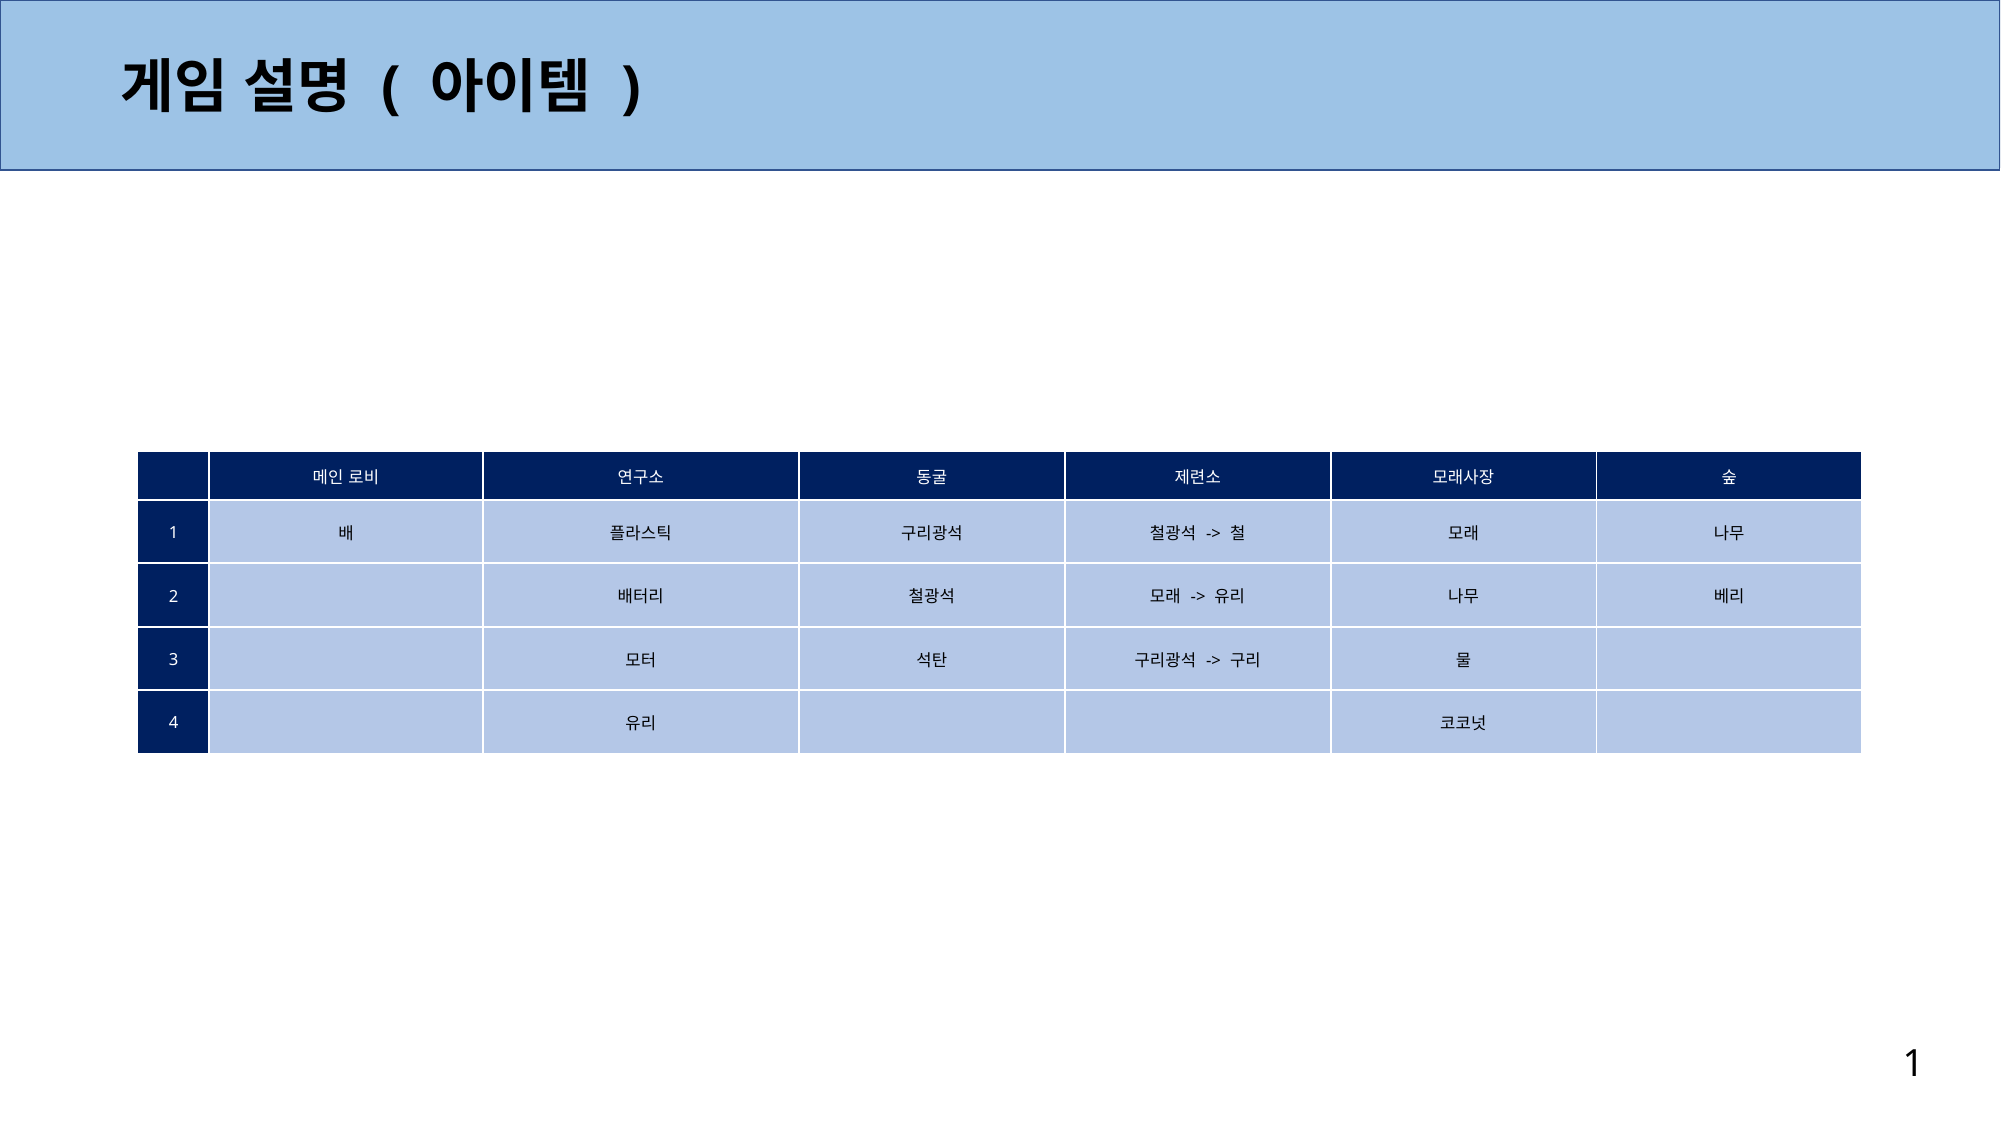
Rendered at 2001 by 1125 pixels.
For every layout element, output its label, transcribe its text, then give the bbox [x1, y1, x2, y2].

table_header [138, 452, 208, 499]
table_cell 물 [1332, 628, 1596, 689]
table_header 동굴 [800, 452, 1064, 499]
table_cell [210, 628, 482, 689]
text_box 1 [1887, 1031, 1939, 1092]
table_cell 1 [138, 501, 208, 562]
table_cell 구리광석 -> 구리 [1066, 628, 1330, 689]
table_cell [1066, 691, 1330, 753]
table_header 제련소 [1066, 452, 1330, 499]
table_cell [210, 691, 482, 753]
table_cell 모터 [484, 628, 798, 689]
table_cell 철광석 [800, 564, 1064, 626]
text_box [0, 0, 2000, 171]
table_cell 코코넛 [1332, 691, 1596, 753]
table_cell 나무 [1597, 501, 1861, 562]
table_cell 나무 [1332, 564, 1596, 626]
table_cell [800, 691, 1064, 753]
table_cell 유리 [484, 691, 798, 753]
table_header 연구소 [484, 452, 798, 499]
table_cell [1597, 628, 1861, 689]
text_box 게임 설명 ( 아이템 ) [106, 41, 800, 127]
table_cell 철광석 -> 철 [1066, 501, 1330, 562]
table_header 메인 로비 [210, 452, 482, 499]
table_cell 4 [138, 691, 208, 753]
table_cell 모래 -> 유리 [1066, 564, 1330, 626]
table_cell 구리광석 [800, 501, 1064, 562]
table_cell 플라스틱 [484, 501, 798, 562]
table_cell 배 [210, 501, 482, 562]
table_cell 3 [138, 628, 208, 689]
table_cell [1597, 691, 1861, 753]
table_header 숲 [1597, 452, 1861, 499]
table_cell 2 [138, 564, 208, 626]
table_cell 베리 [1597, 564, 1861, 626]
table_cell 배터리 [484, 564, 798, 626]
table_cell [210, 564, 482, 626]
table_header 모래사장 [1332, 452, 1596, 499]
table_cell 모래 [1332, 501, 1596, 562]
table_cell 석탄 [800, 628, 1064, 689]
